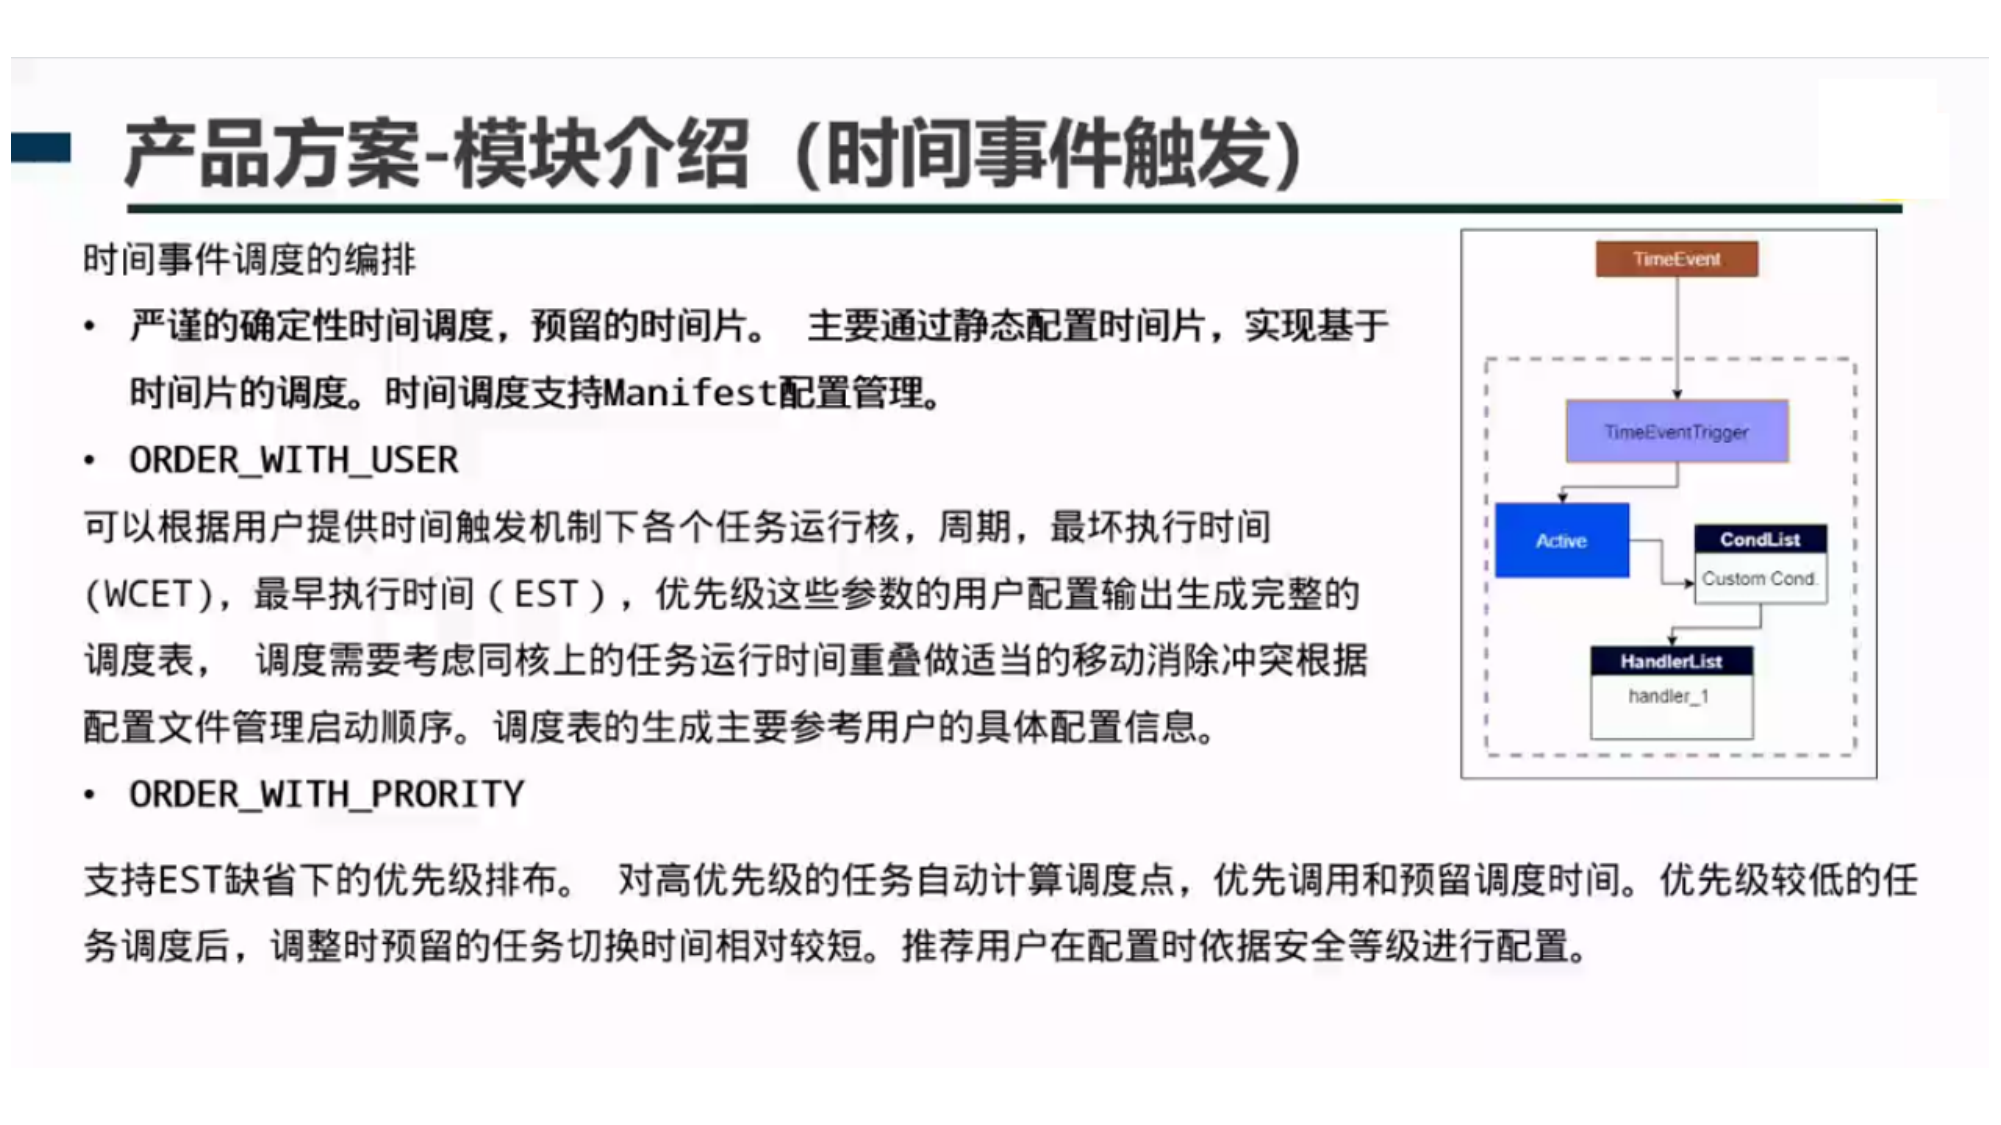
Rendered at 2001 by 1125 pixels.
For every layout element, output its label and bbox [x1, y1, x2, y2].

picture [11, 57, 1989, 1068]
